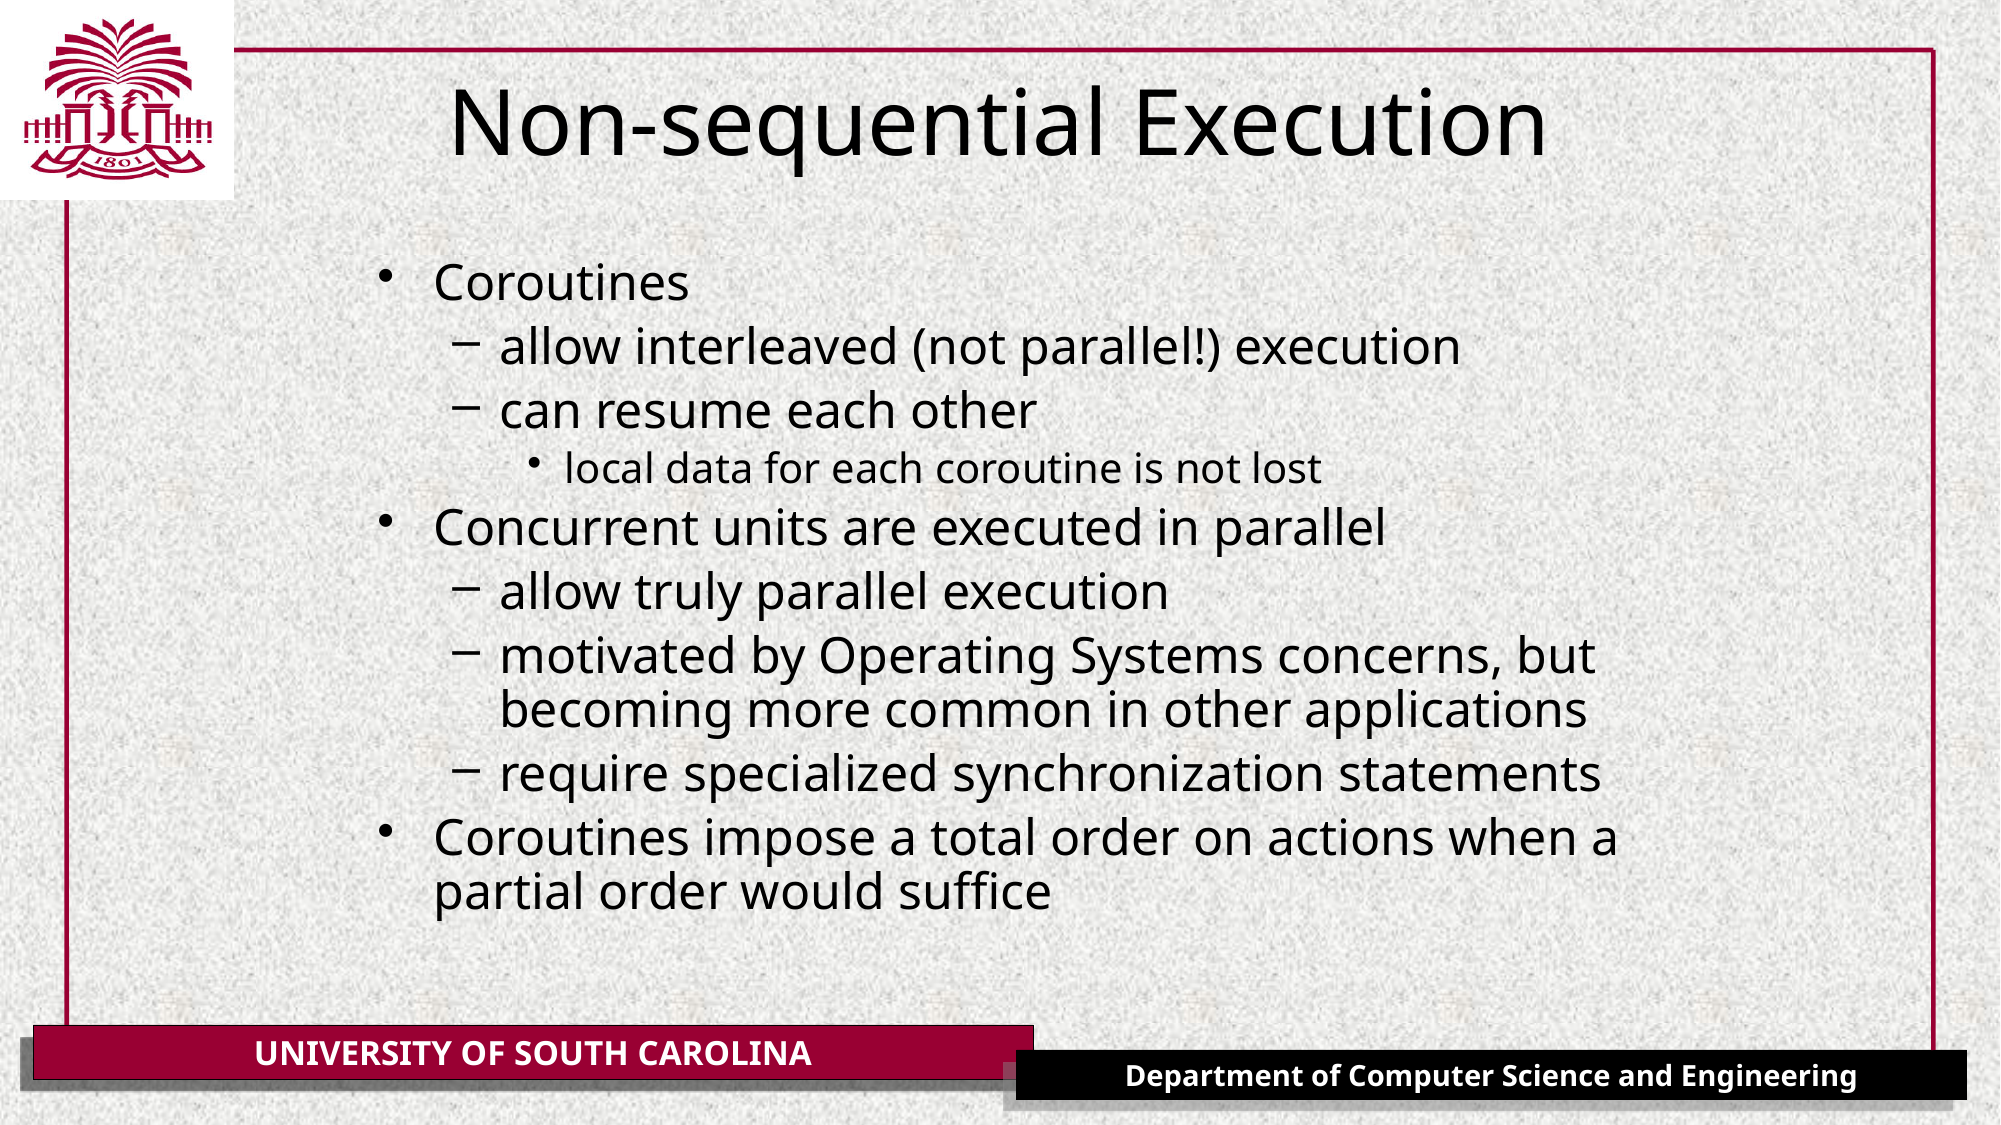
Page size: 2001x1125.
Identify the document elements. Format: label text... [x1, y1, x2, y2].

list Coroutines allow interleaved (not parallel!) execution can resume each other local data for each coroutine is not lost Concurrent units are executed in parallel allow truly parallel execution motivated by Operating Systems concerns, but becoming more common in other applications require specialized synchronization statements Coroutines impose a total order on actions when a partial order would suffice [362, 249, 1638, 1000]
title Non-sequential Execution [362, 37, 1638, 200]
picture [0, 0, 2001, 1125]
